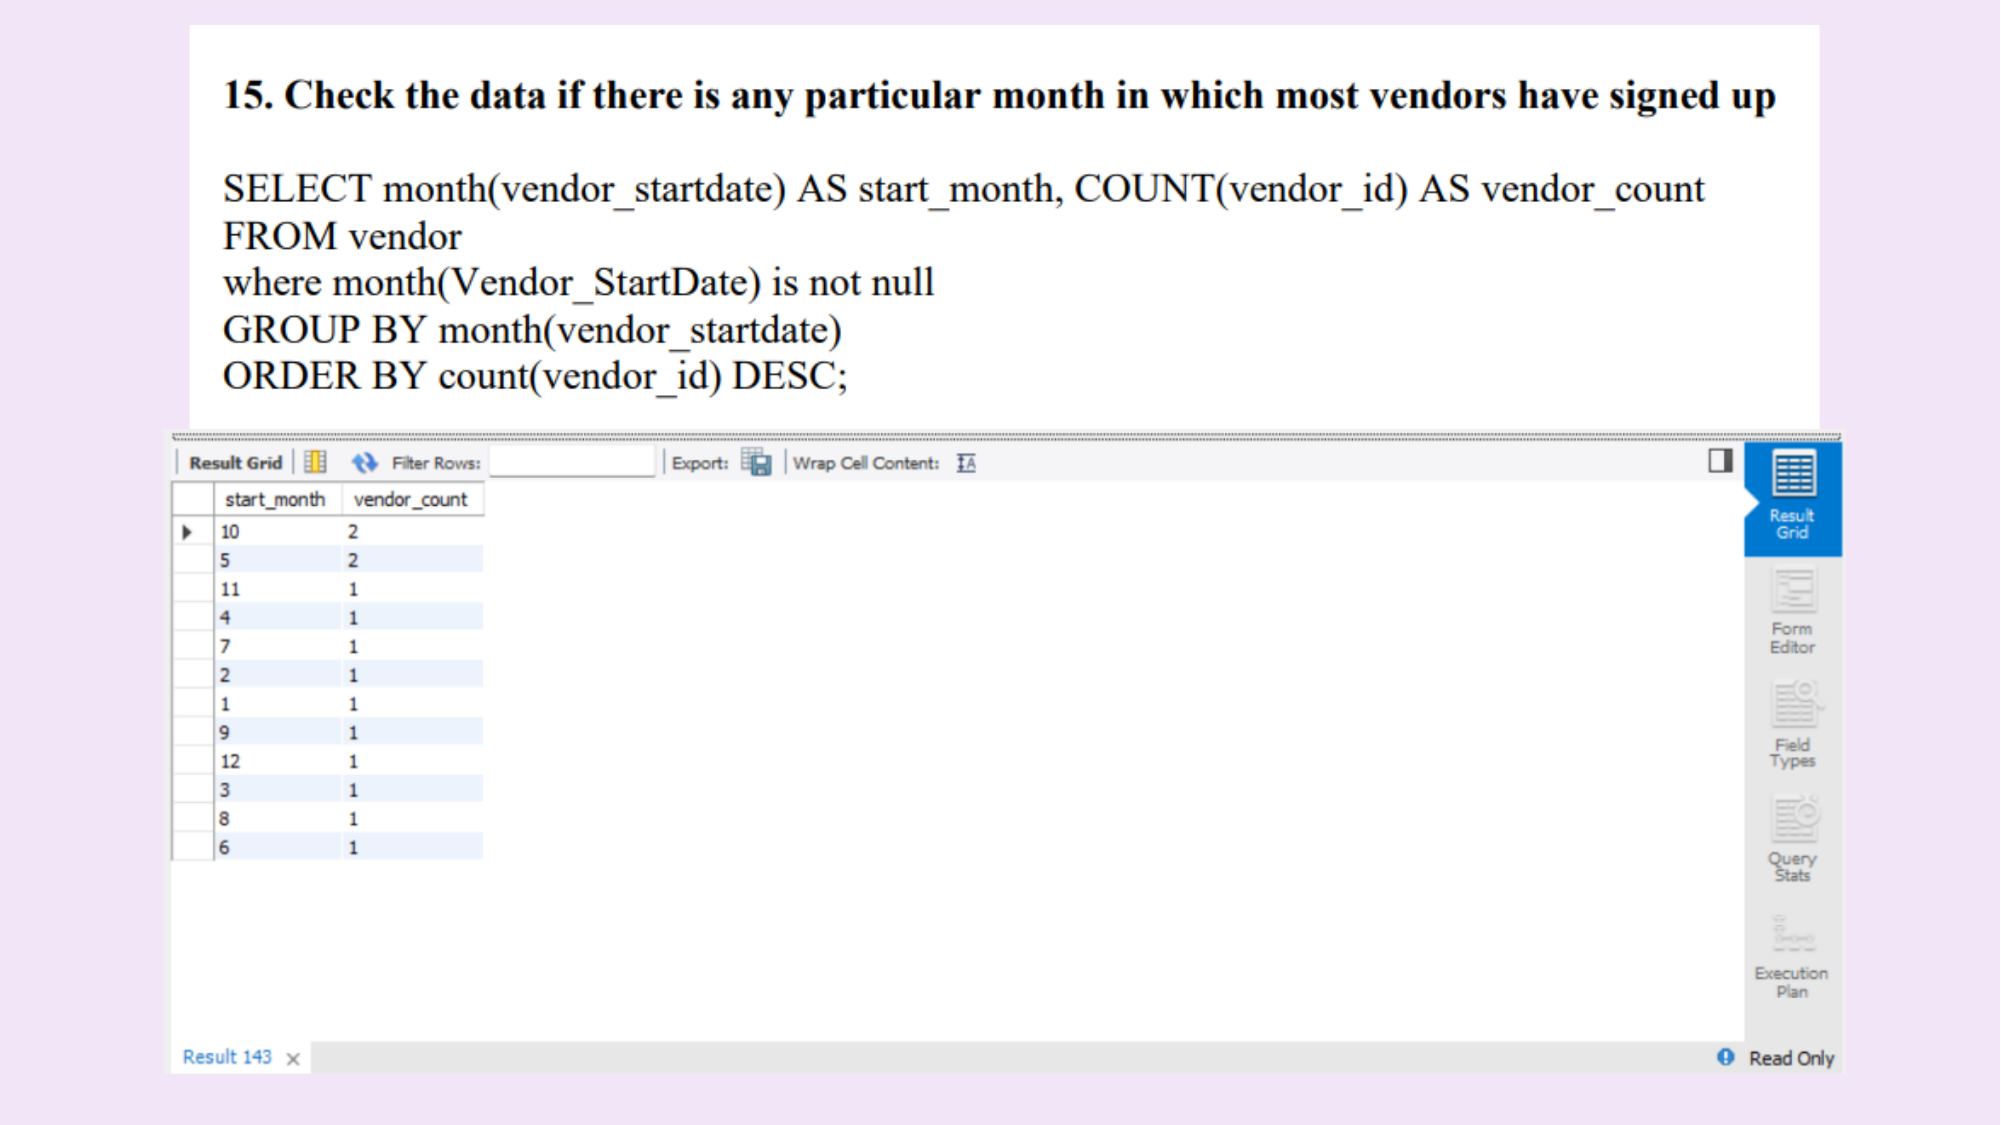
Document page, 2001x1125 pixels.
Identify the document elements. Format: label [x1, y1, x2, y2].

picture [163, 25, 1846, 1074]
